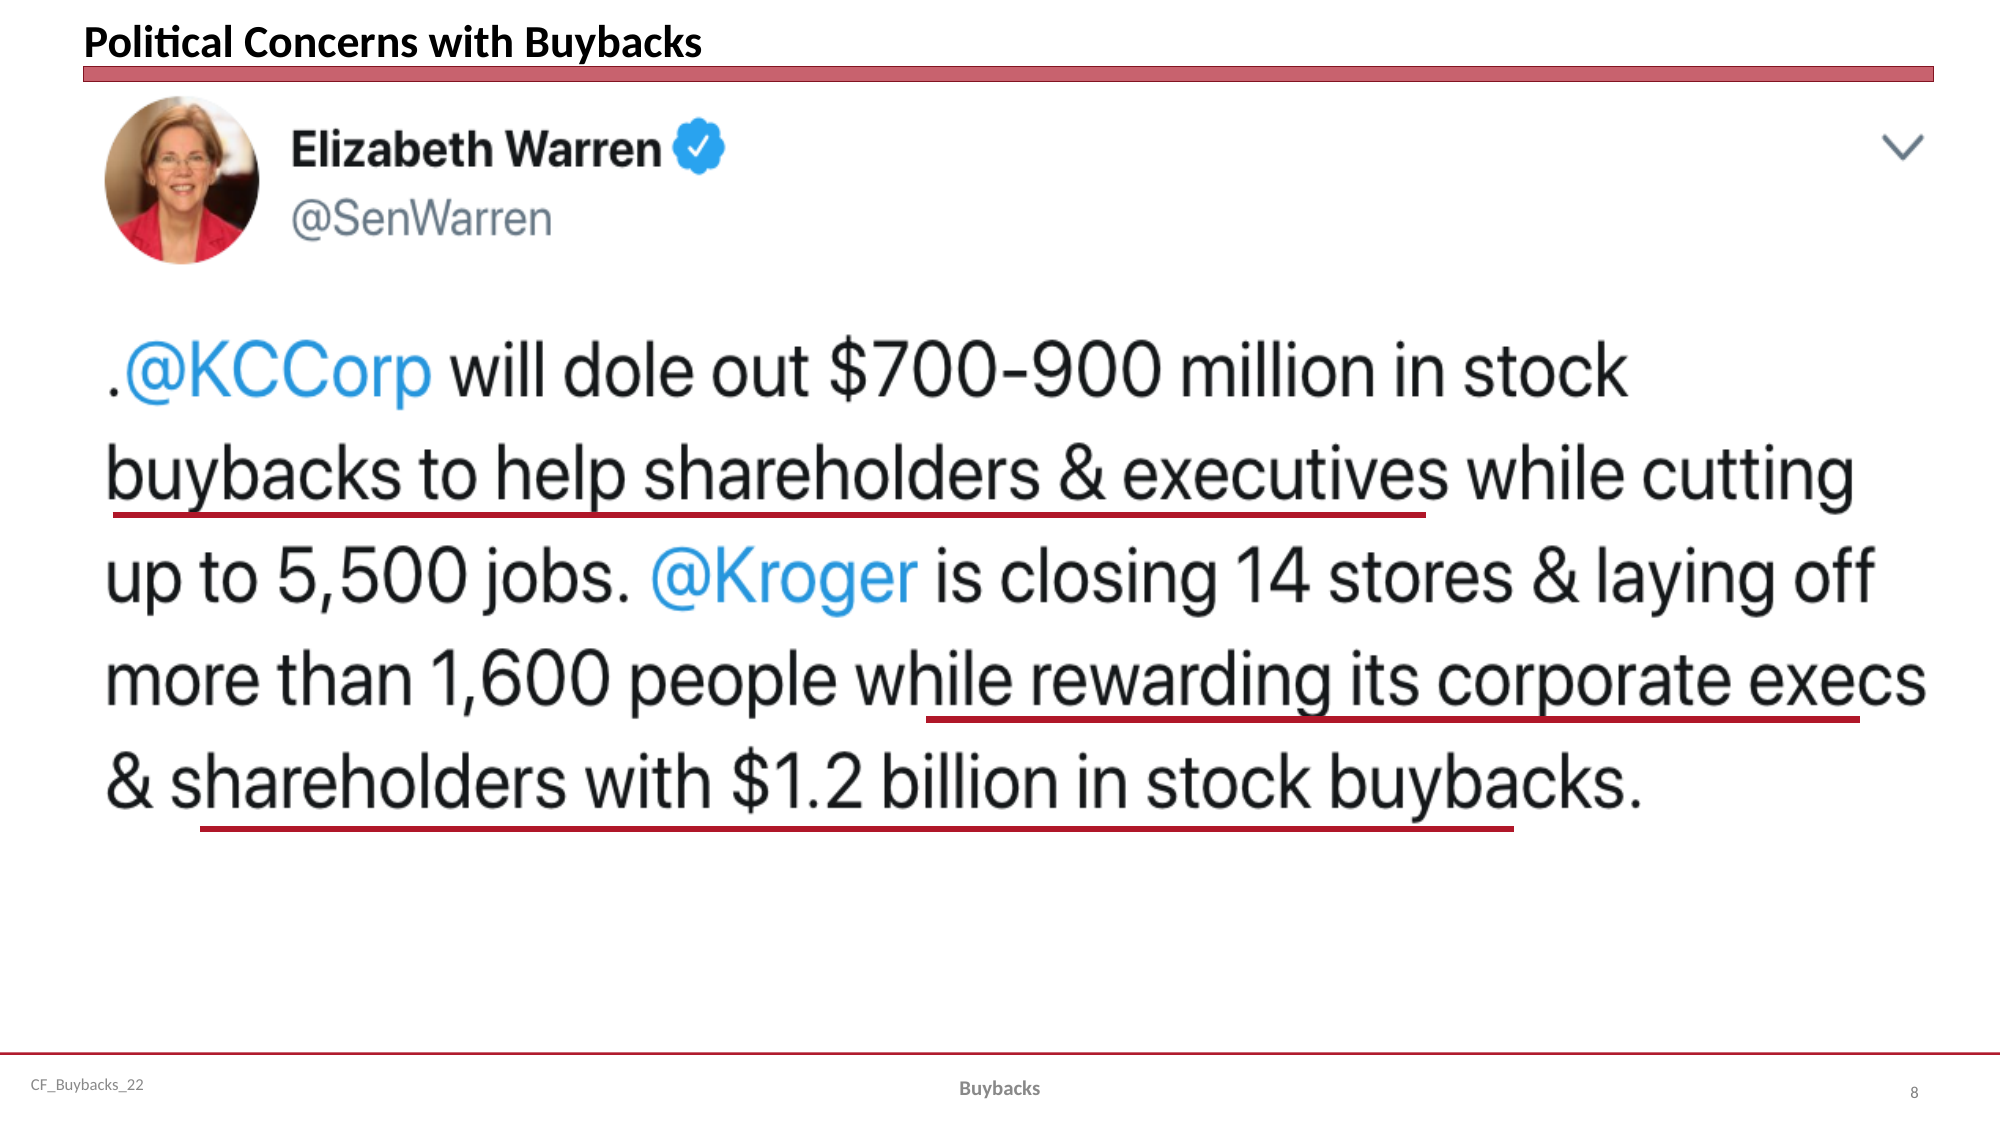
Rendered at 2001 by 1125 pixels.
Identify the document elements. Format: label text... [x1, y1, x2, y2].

title Political Concerns with Buybacks [83, 6, 1935, 67]
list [83, 88, 1935, 870]
footer Buybacks [683, 1056, 1317, 1117]
slide_number 8 [1834, 1061, 1934, 1122]
